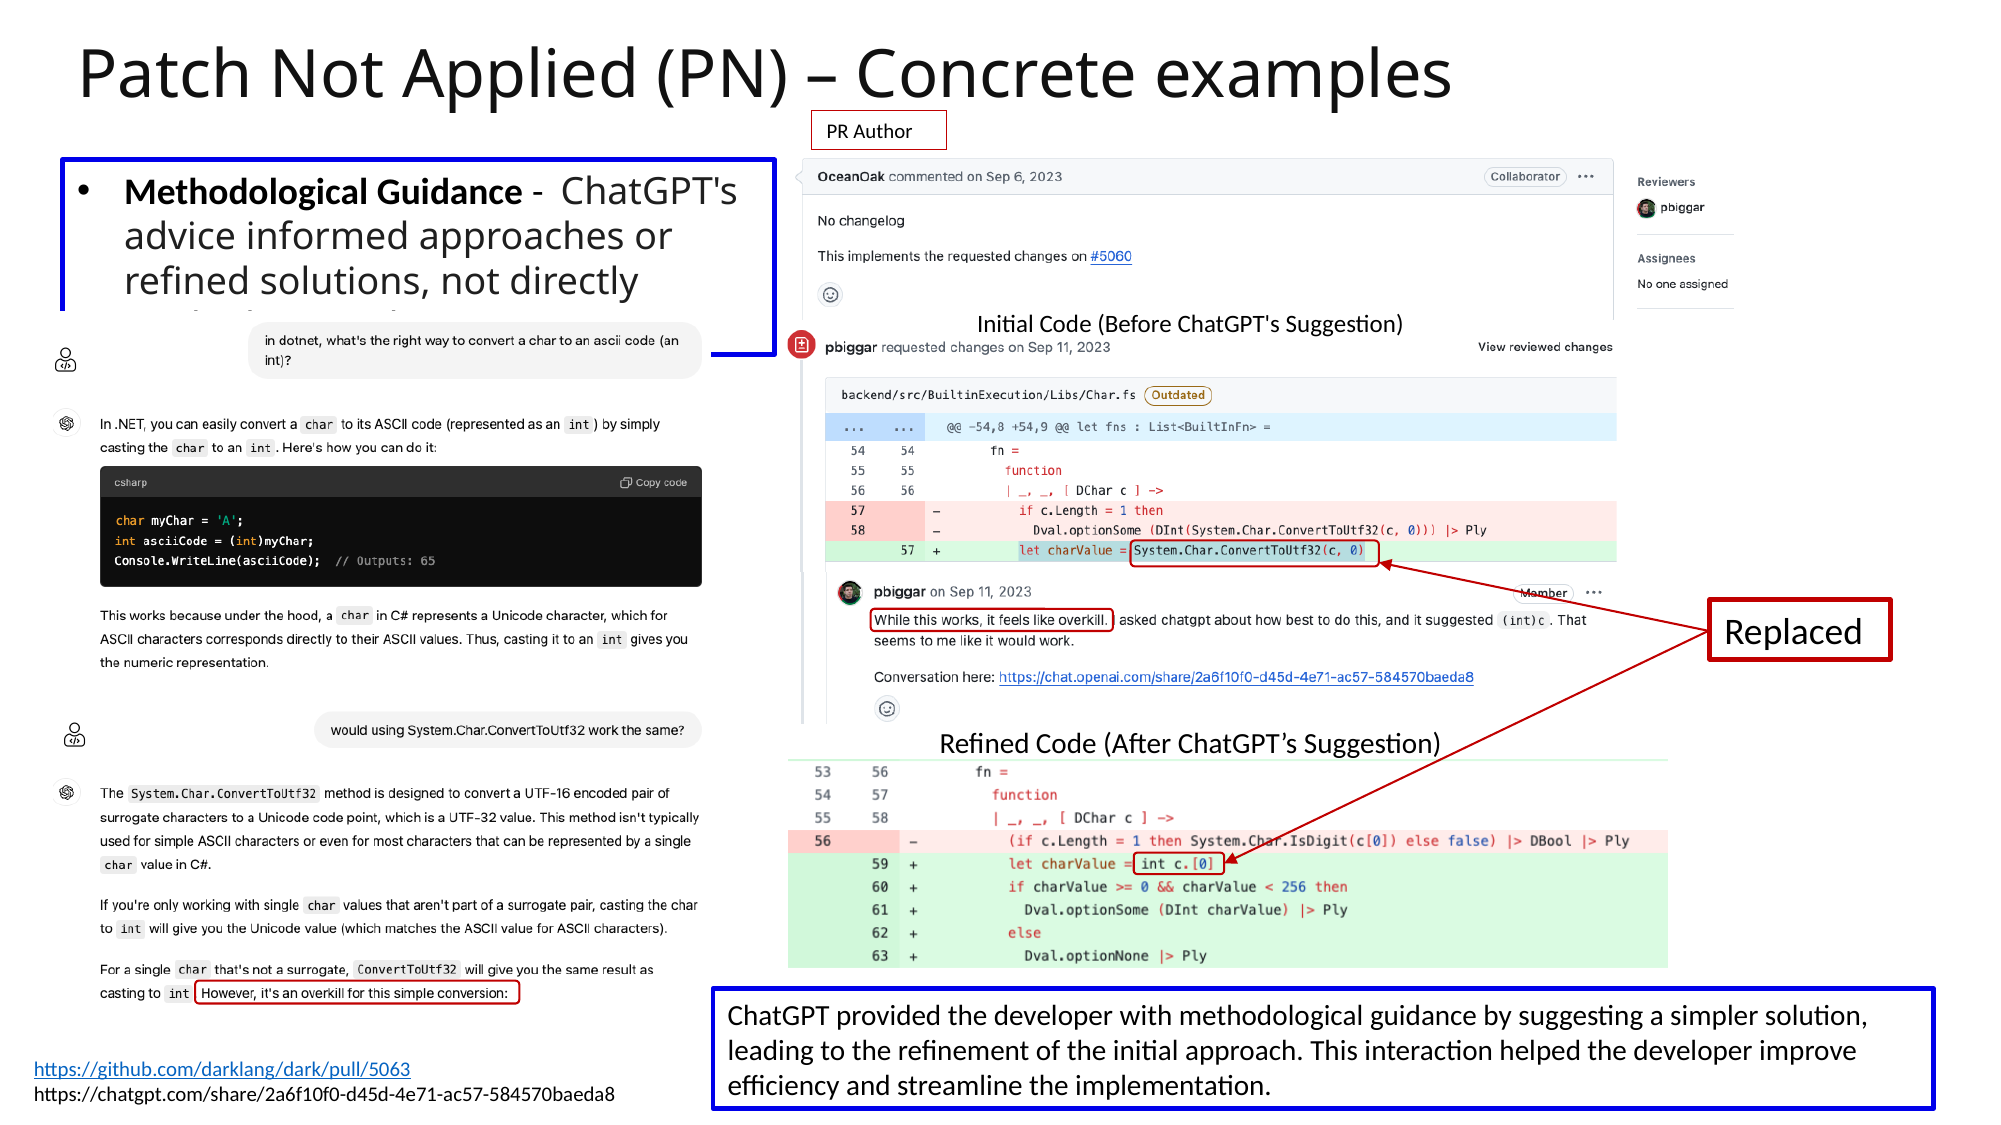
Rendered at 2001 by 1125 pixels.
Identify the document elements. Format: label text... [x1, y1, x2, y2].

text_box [51, 311, 711, 1004]
title Patch Not Applied (PN) – Concrete examples [62, 24, 1788, 127]
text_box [1130, 540, 1891, 875]
picture [788, 572, 1130, 724]
text_box Methodological Guidance - ChatGPT's advice informed approaches or refined solutions, not directly applied as patches. [62, 159, 775, 355]
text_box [1113, 724, 1668, 969]
text_box ChatGPT provided the developer with methodological guidance by suggesting a simpler solution, leading to the refinement of the initial approach. This interaction helped the developer improve efficiency and streamline the implementation. [712, 988, 1934, 1109]
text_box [787, 110, 1734, 572]
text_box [195, 608, 1113, 1004]
text_box https://github.com/darklang/dark/pull/5063 https://chatgpt.com/share/2a6f10f0-d45d-4e71-ac57-584570baeda8 [19, 1048, 746, 1113]
